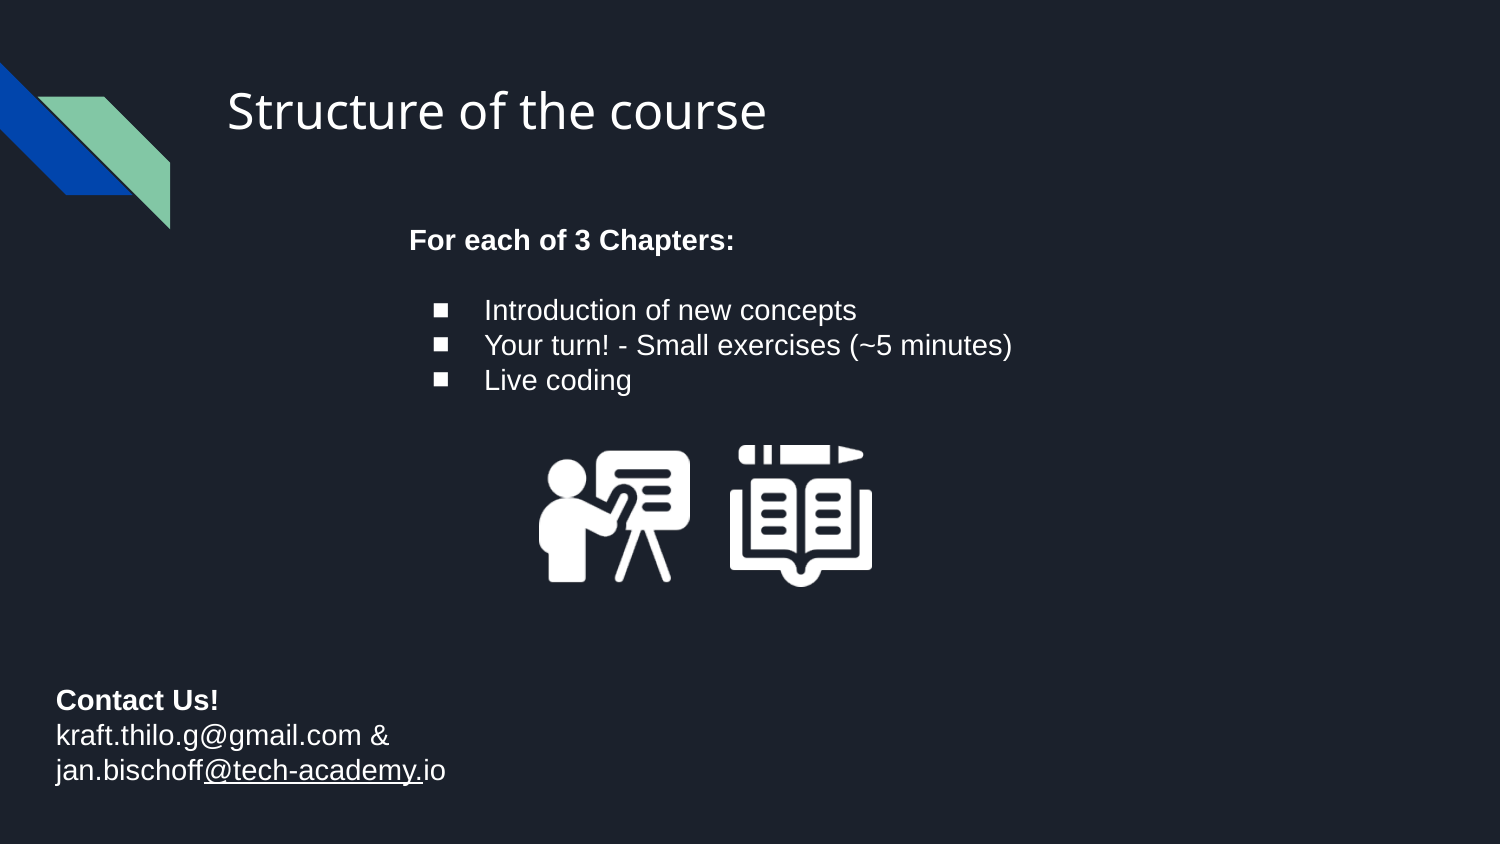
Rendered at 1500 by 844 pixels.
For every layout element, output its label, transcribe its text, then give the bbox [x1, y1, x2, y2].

title Structure of the course [212, 64, 1368, 215]
picture [729, 445, 872, 588]
text_box Contact Us! kraft.thilo.g@gmail.com & jan.bischoff@tech-academy.io [40, 666, 665, 802]
picture [539, 440, 691, 592]
text_box For each of 3 Chapters: Introduction of new concepts Your turn! - Small exercises (~5 minutes) Live coding [394, 206, 1106, 482]
